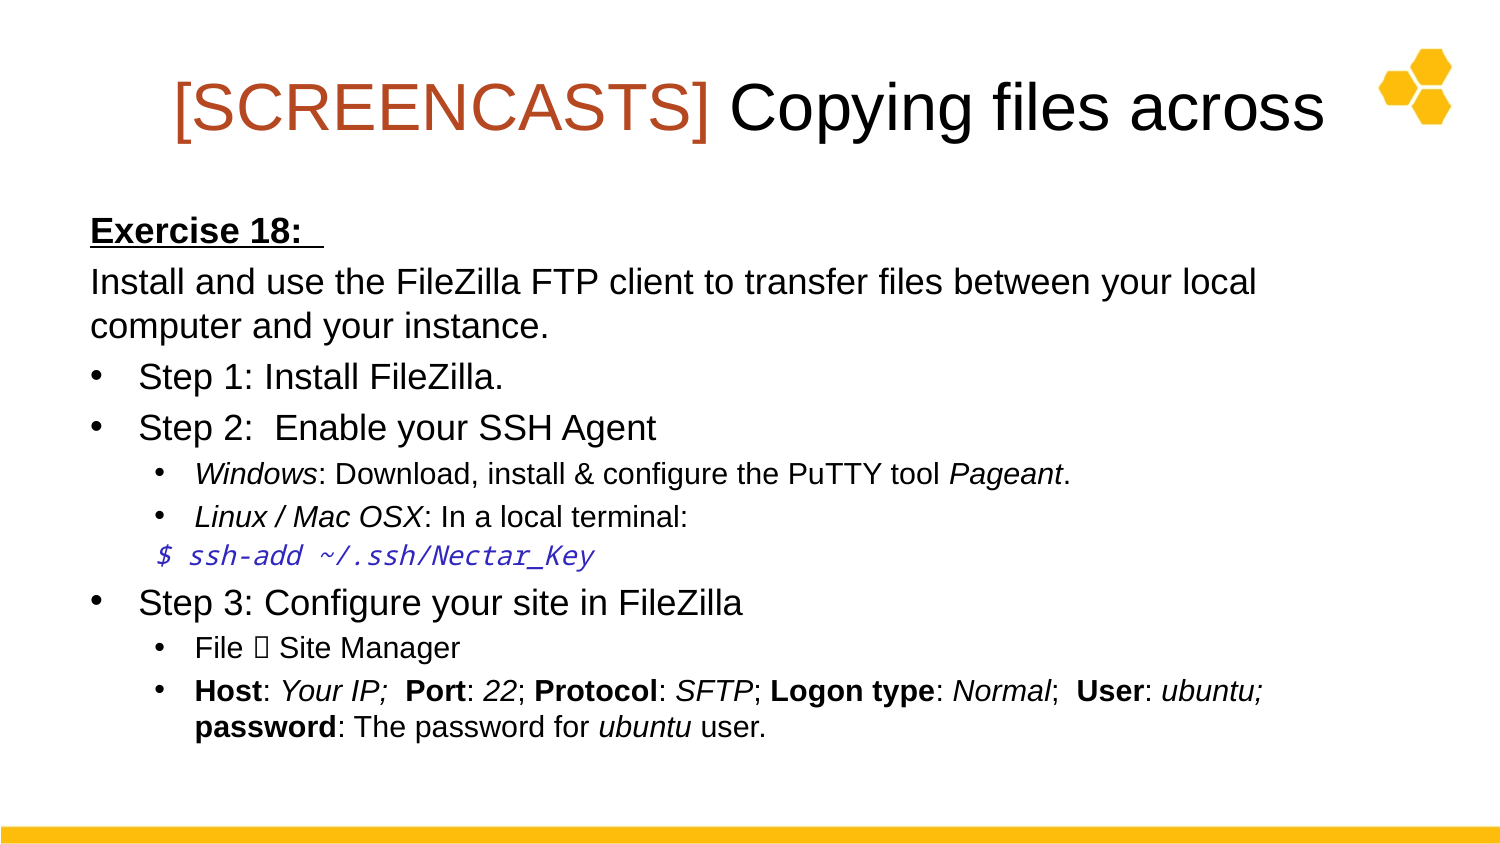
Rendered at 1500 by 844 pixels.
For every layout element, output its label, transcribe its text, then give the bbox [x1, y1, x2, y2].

list Exercise 18: Install and use the FileZilla FTP client to transfer files between your local computer and your instance. Step 1: Install FileZilla. Step 2: Enable your SSH Agent Windows: Download, install & configure the PuTTY tool Pageant. Linux / Mac OSX: In a local terminal: $ ssh-add ~/.ssh/Nectar_Key Step 3: Configure your site in FileZilla File  Site Manager Host: Your IP; Port: 22; Protocol: SFTP; Logon type: Normal; User: ubuntu; password: The password for ubuntu user. [75, 199, 1425, 754]
picture [0, 0, 1500, 844]
title [SCREENCASTS] Copying files across [75, 33, 1425, 175]
